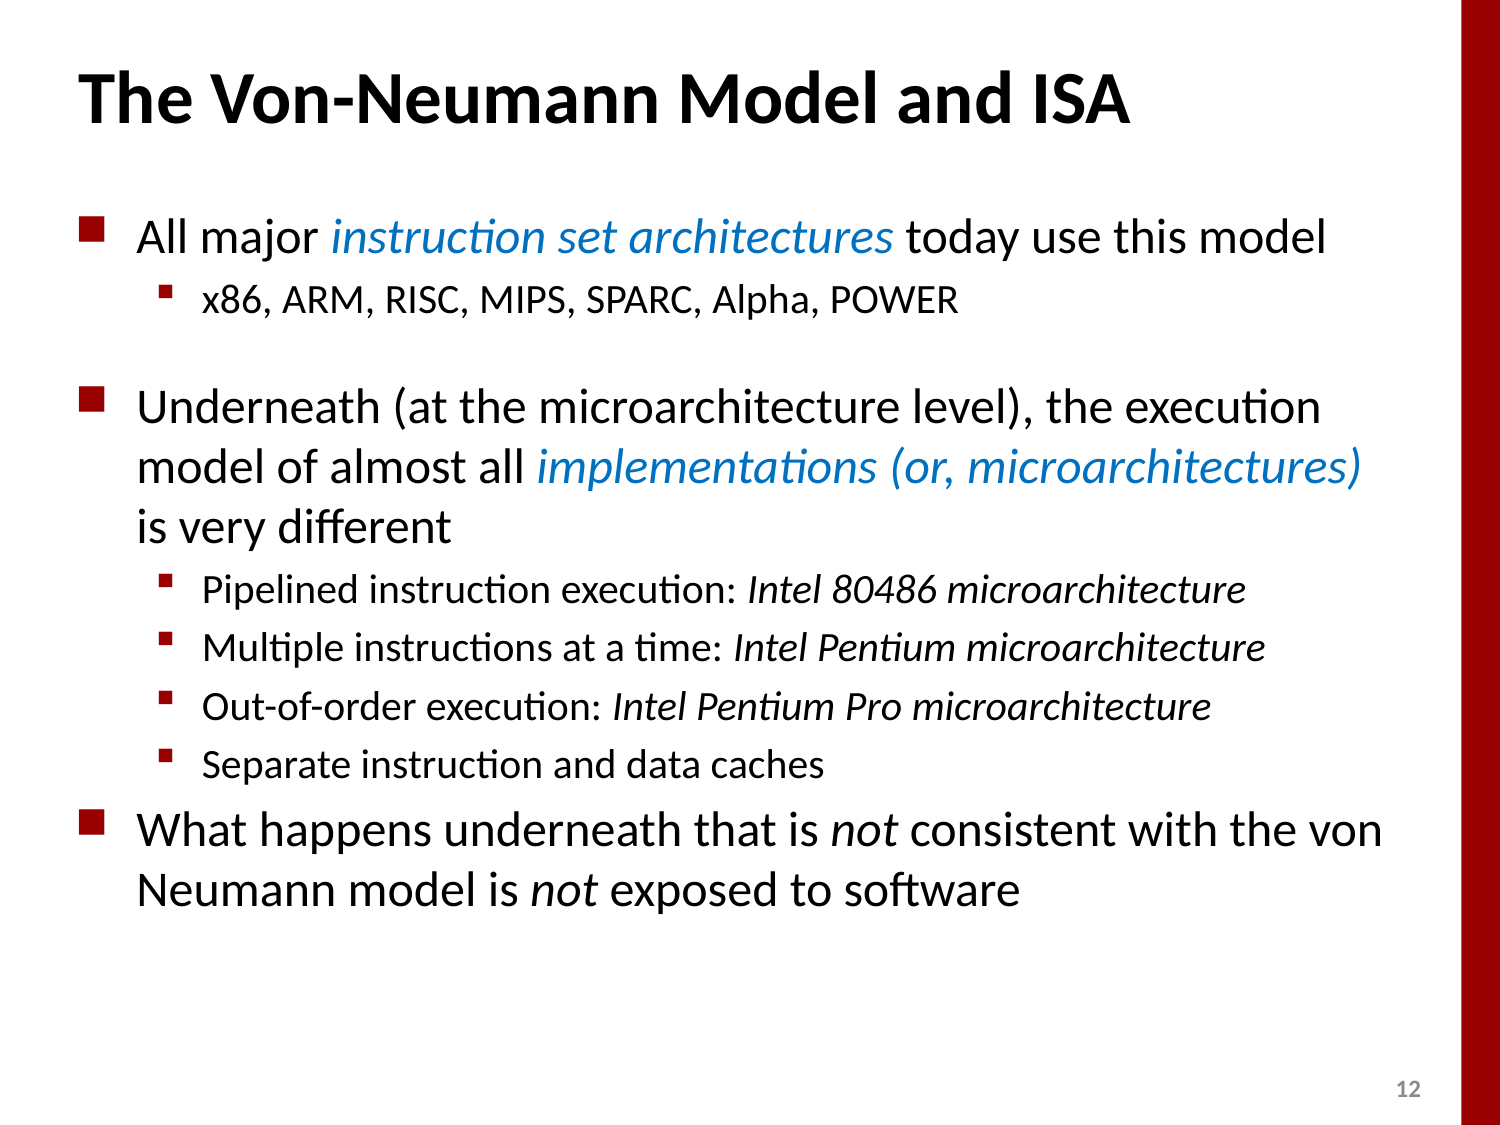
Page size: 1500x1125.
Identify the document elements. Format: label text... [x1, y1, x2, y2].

title The Von-Neumann Model and ISA [63, 30, 1310, 157]
list All major instruction set architectures today use this model x86, ARM, RISC, MIPS, SPARC, Alpha, POWER Underneath (at the microarchitecture level), the execution model of almost all implementations (or, microarchitectures) is very different Pipelined instruction execution: Intel 80486 microarchitecture Multiple instructions at a time: Intel Pentium microarchitecture Out-of-order execution: Intel Pentium Pro microarchitecture Separate instruction and data caches What happens underneath that is not consistent with the von Neumann model is not exposed to software [64, 196, 1400, 1048]
